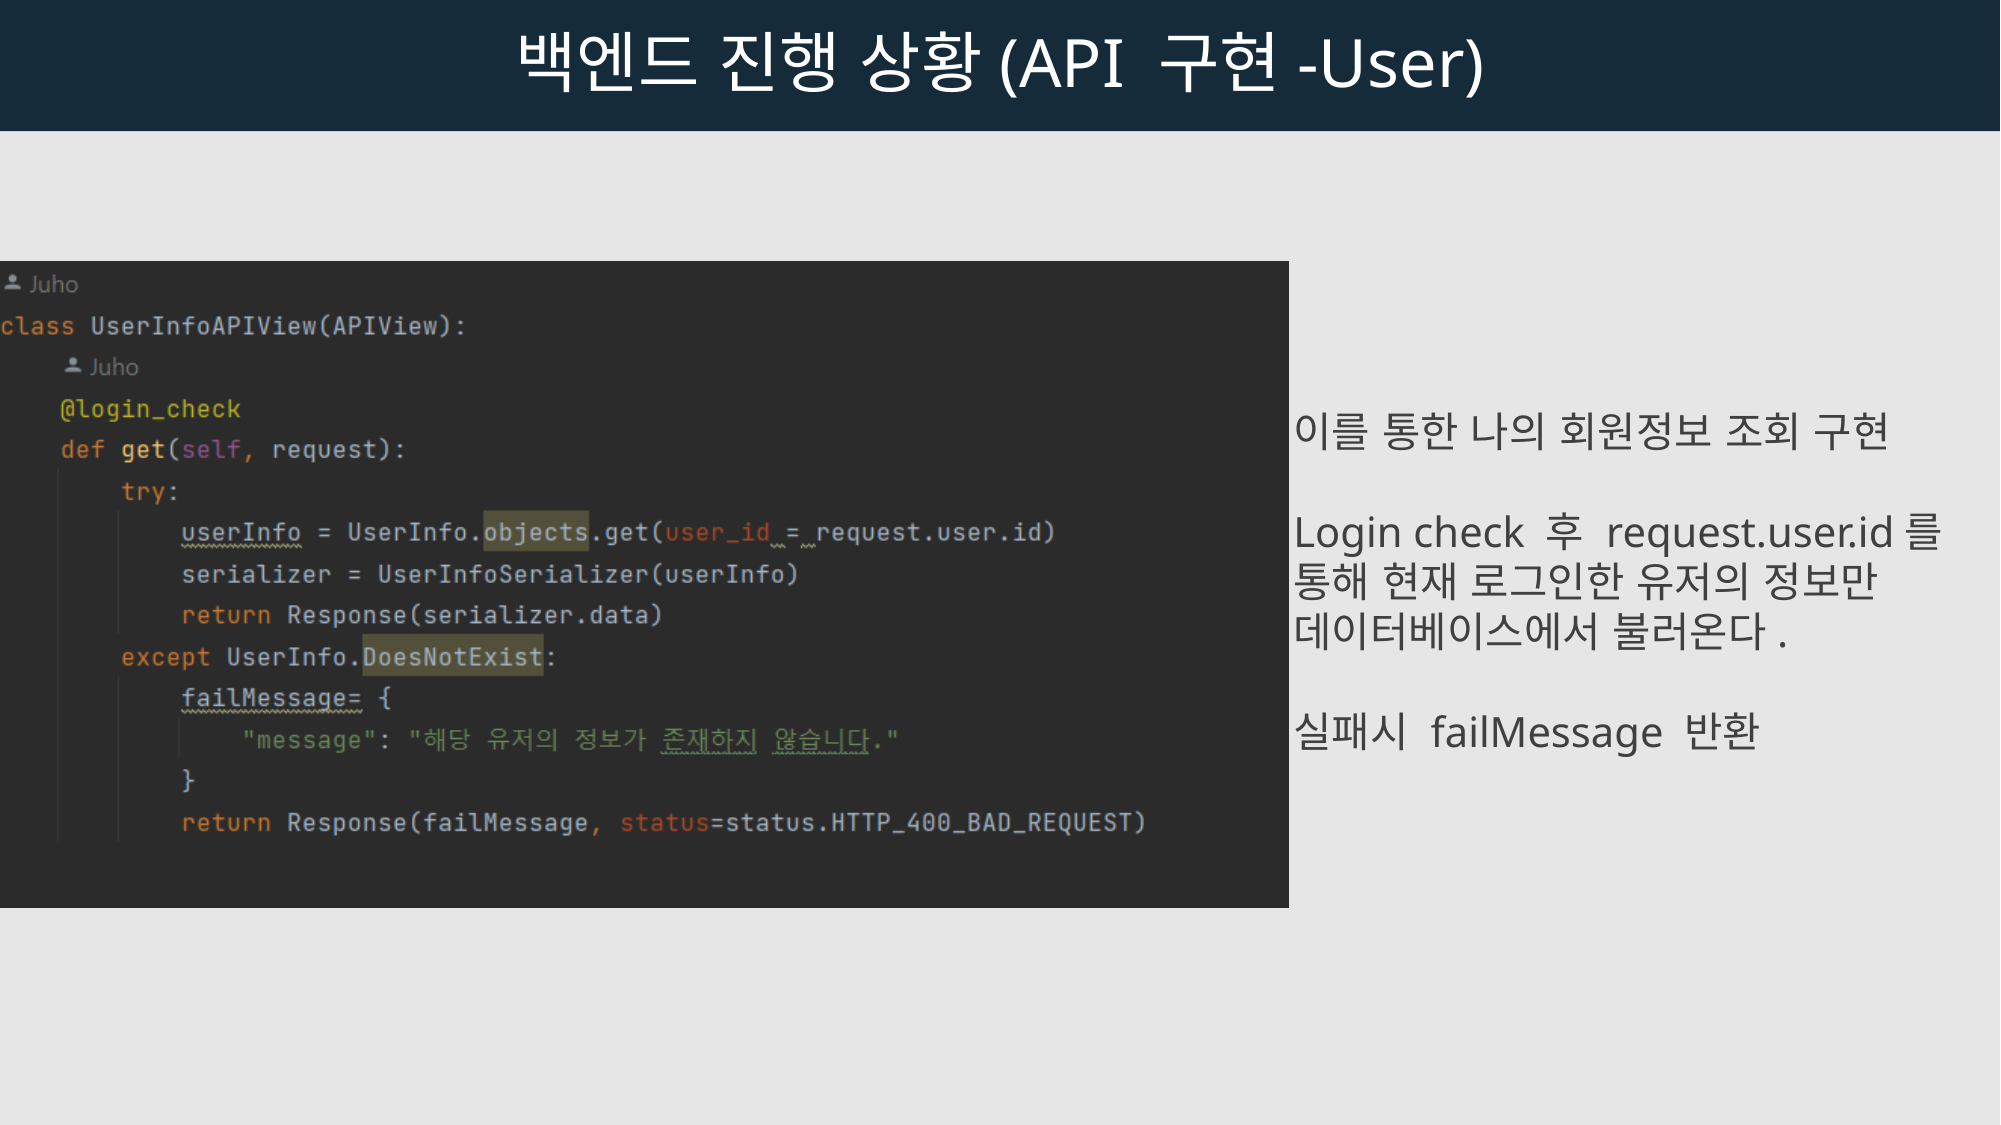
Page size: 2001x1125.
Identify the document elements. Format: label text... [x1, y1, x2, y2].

text_box [0, 0, 2000, 132]
text_box 이를 통한 나의 회원정보 조회 구현 Login check 후 request.user.id를 통해 현재 로그인한 유저의 정보만 데이터베이스에서 불러온다. 실패시 failMessage 반환 [1289, 397, 1992, 808]
picture [0, 261, 1289, 908]
text_box 백엔드 진행 상황(API 구현-User) [500, 13, 1500, 109]
